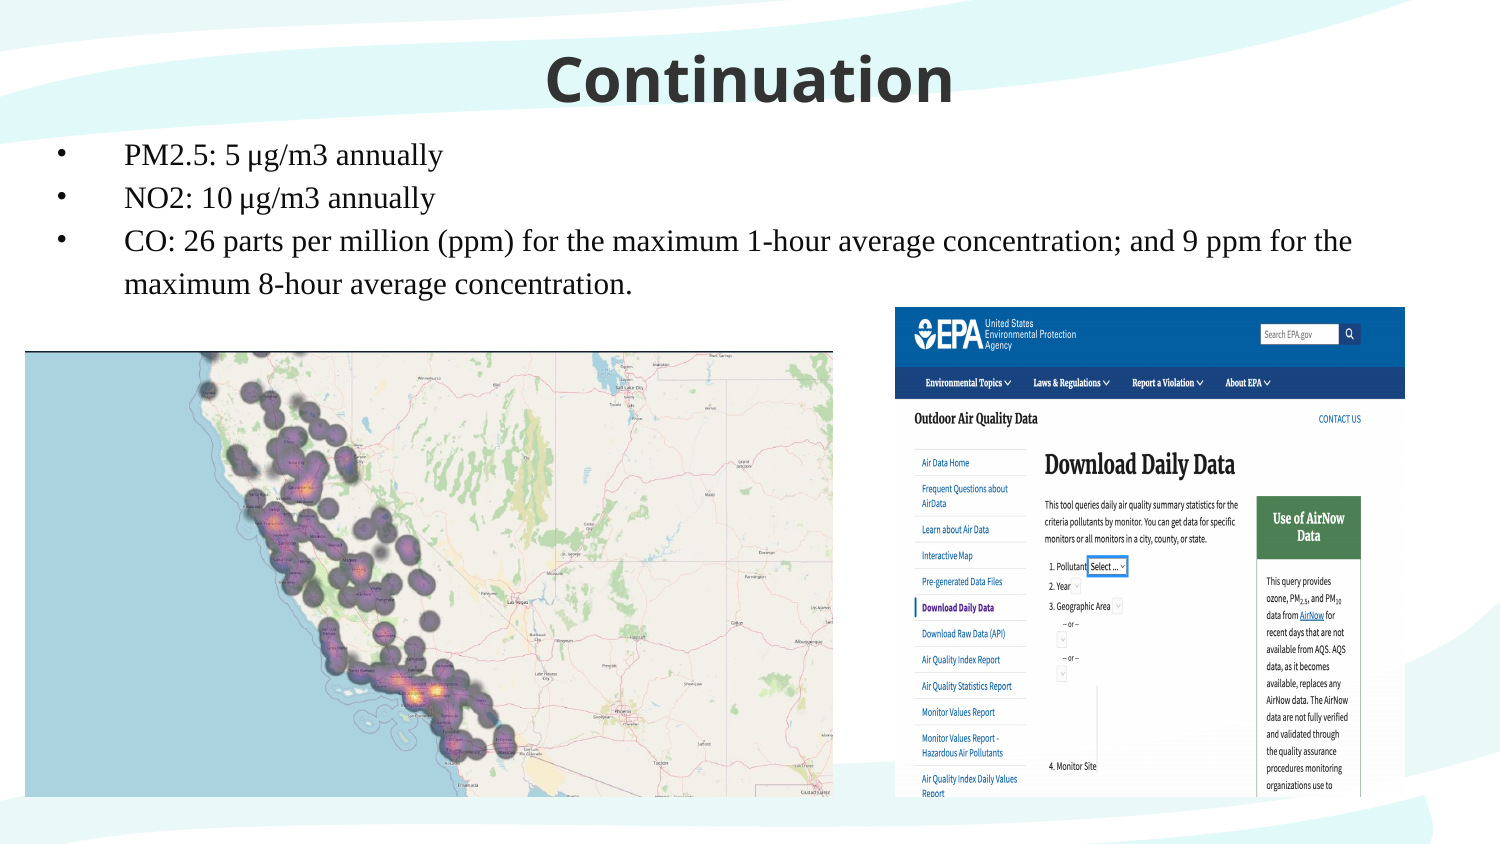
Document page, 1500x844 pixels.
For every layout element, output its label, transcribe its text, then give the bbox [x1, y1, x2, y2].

text_box PM2.5: 5 μg/m3 annually NO2: 10 μg/m3 annually CO: 26 parts per million (ppm) for the maximum 1-hour average concentration; and 9 ppm for the maximum 8-hour average concentration. [34, 113, 1405, 316]
picture [895, 306, 1405, 797]
title Continuation [118, 25, 1382, 113]
picture [25, 350, 833, 797]
